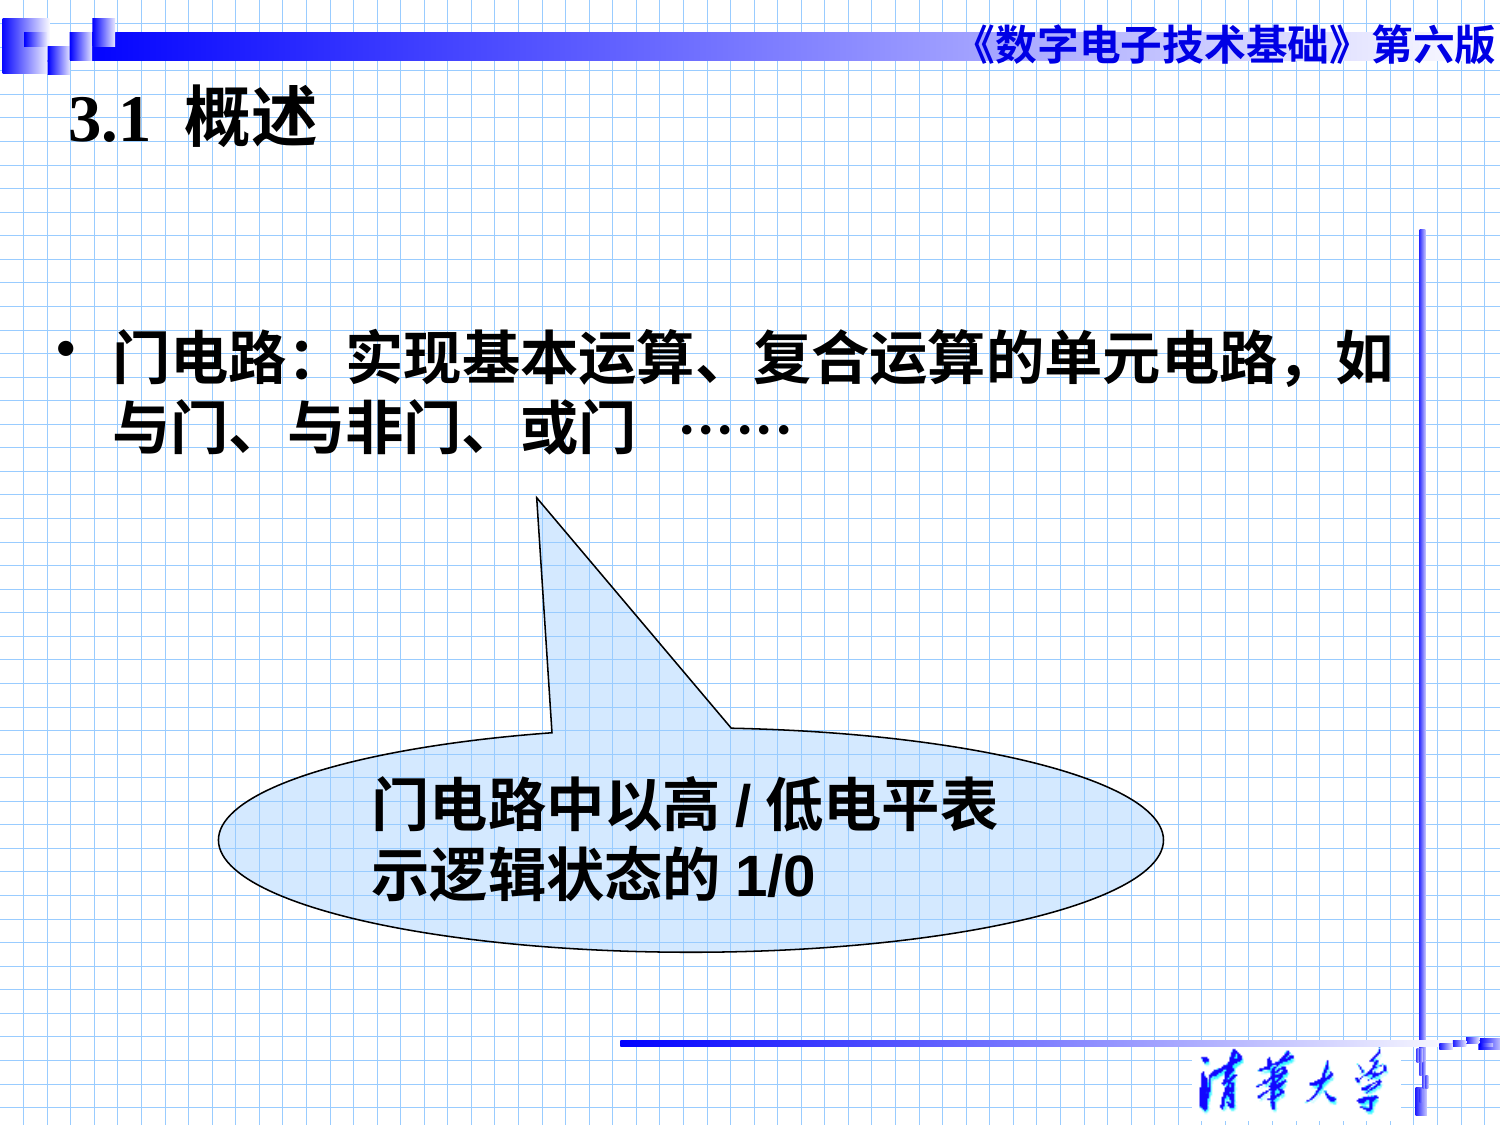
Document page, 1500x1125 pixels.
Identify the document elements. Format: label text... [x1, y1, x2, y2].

title 3.1 概述 [53, 42, 1404, 188]
list 门电路：实现基本运算、复合运算的单元电路，如与门、与非门、或门 ······ [41, 231, 1435, 1047]
picture [1192, 1047, 1401, 1121]
text_box 门电路中以高/低电平表示逻辑状态的1/0 [218, 497, 1164, 953]
